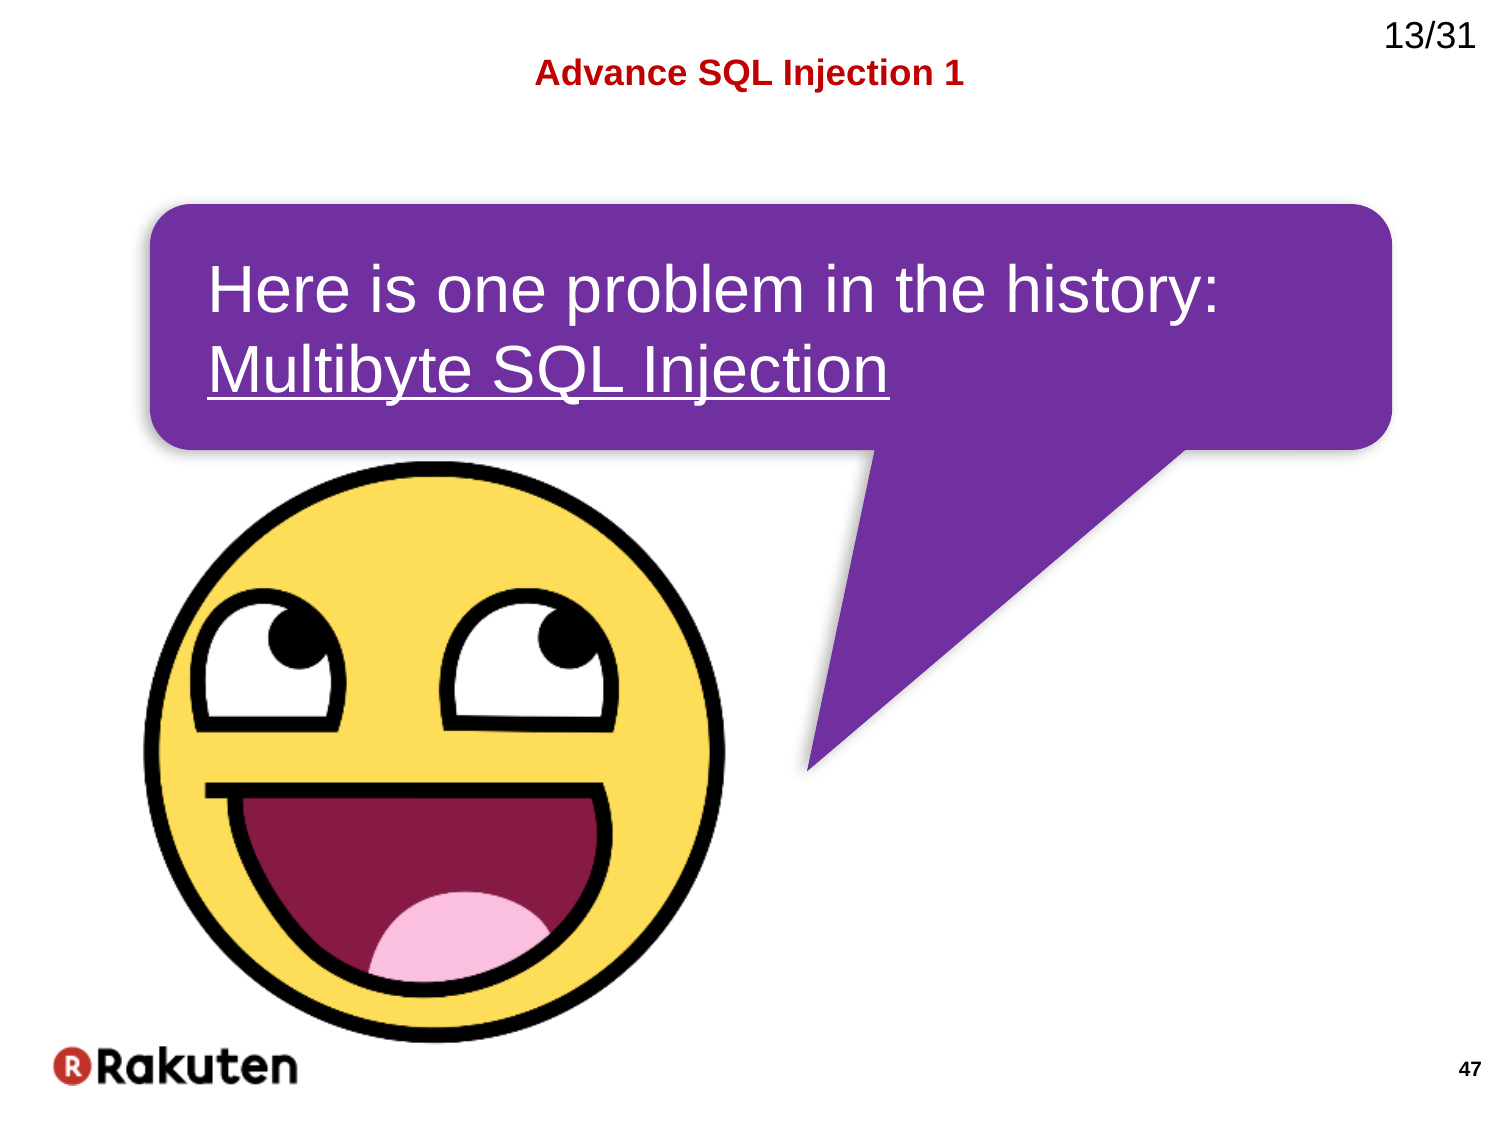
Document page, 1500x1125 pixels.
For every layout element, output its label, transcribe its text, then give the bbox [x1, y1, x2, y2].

title Advance SQL Injection 1 [59, 41, 1441, 101]
text_box 13/31 [1368, 4, 1500, 64]
text_box [112, 149, 1388, 1013]
text_box [149, 204, 1392, 772]
text_box Here is one problem in the history: Multibyte SQL Injection [192, 238, 1393, 414]
picture [53, 449, 735, 1086]
